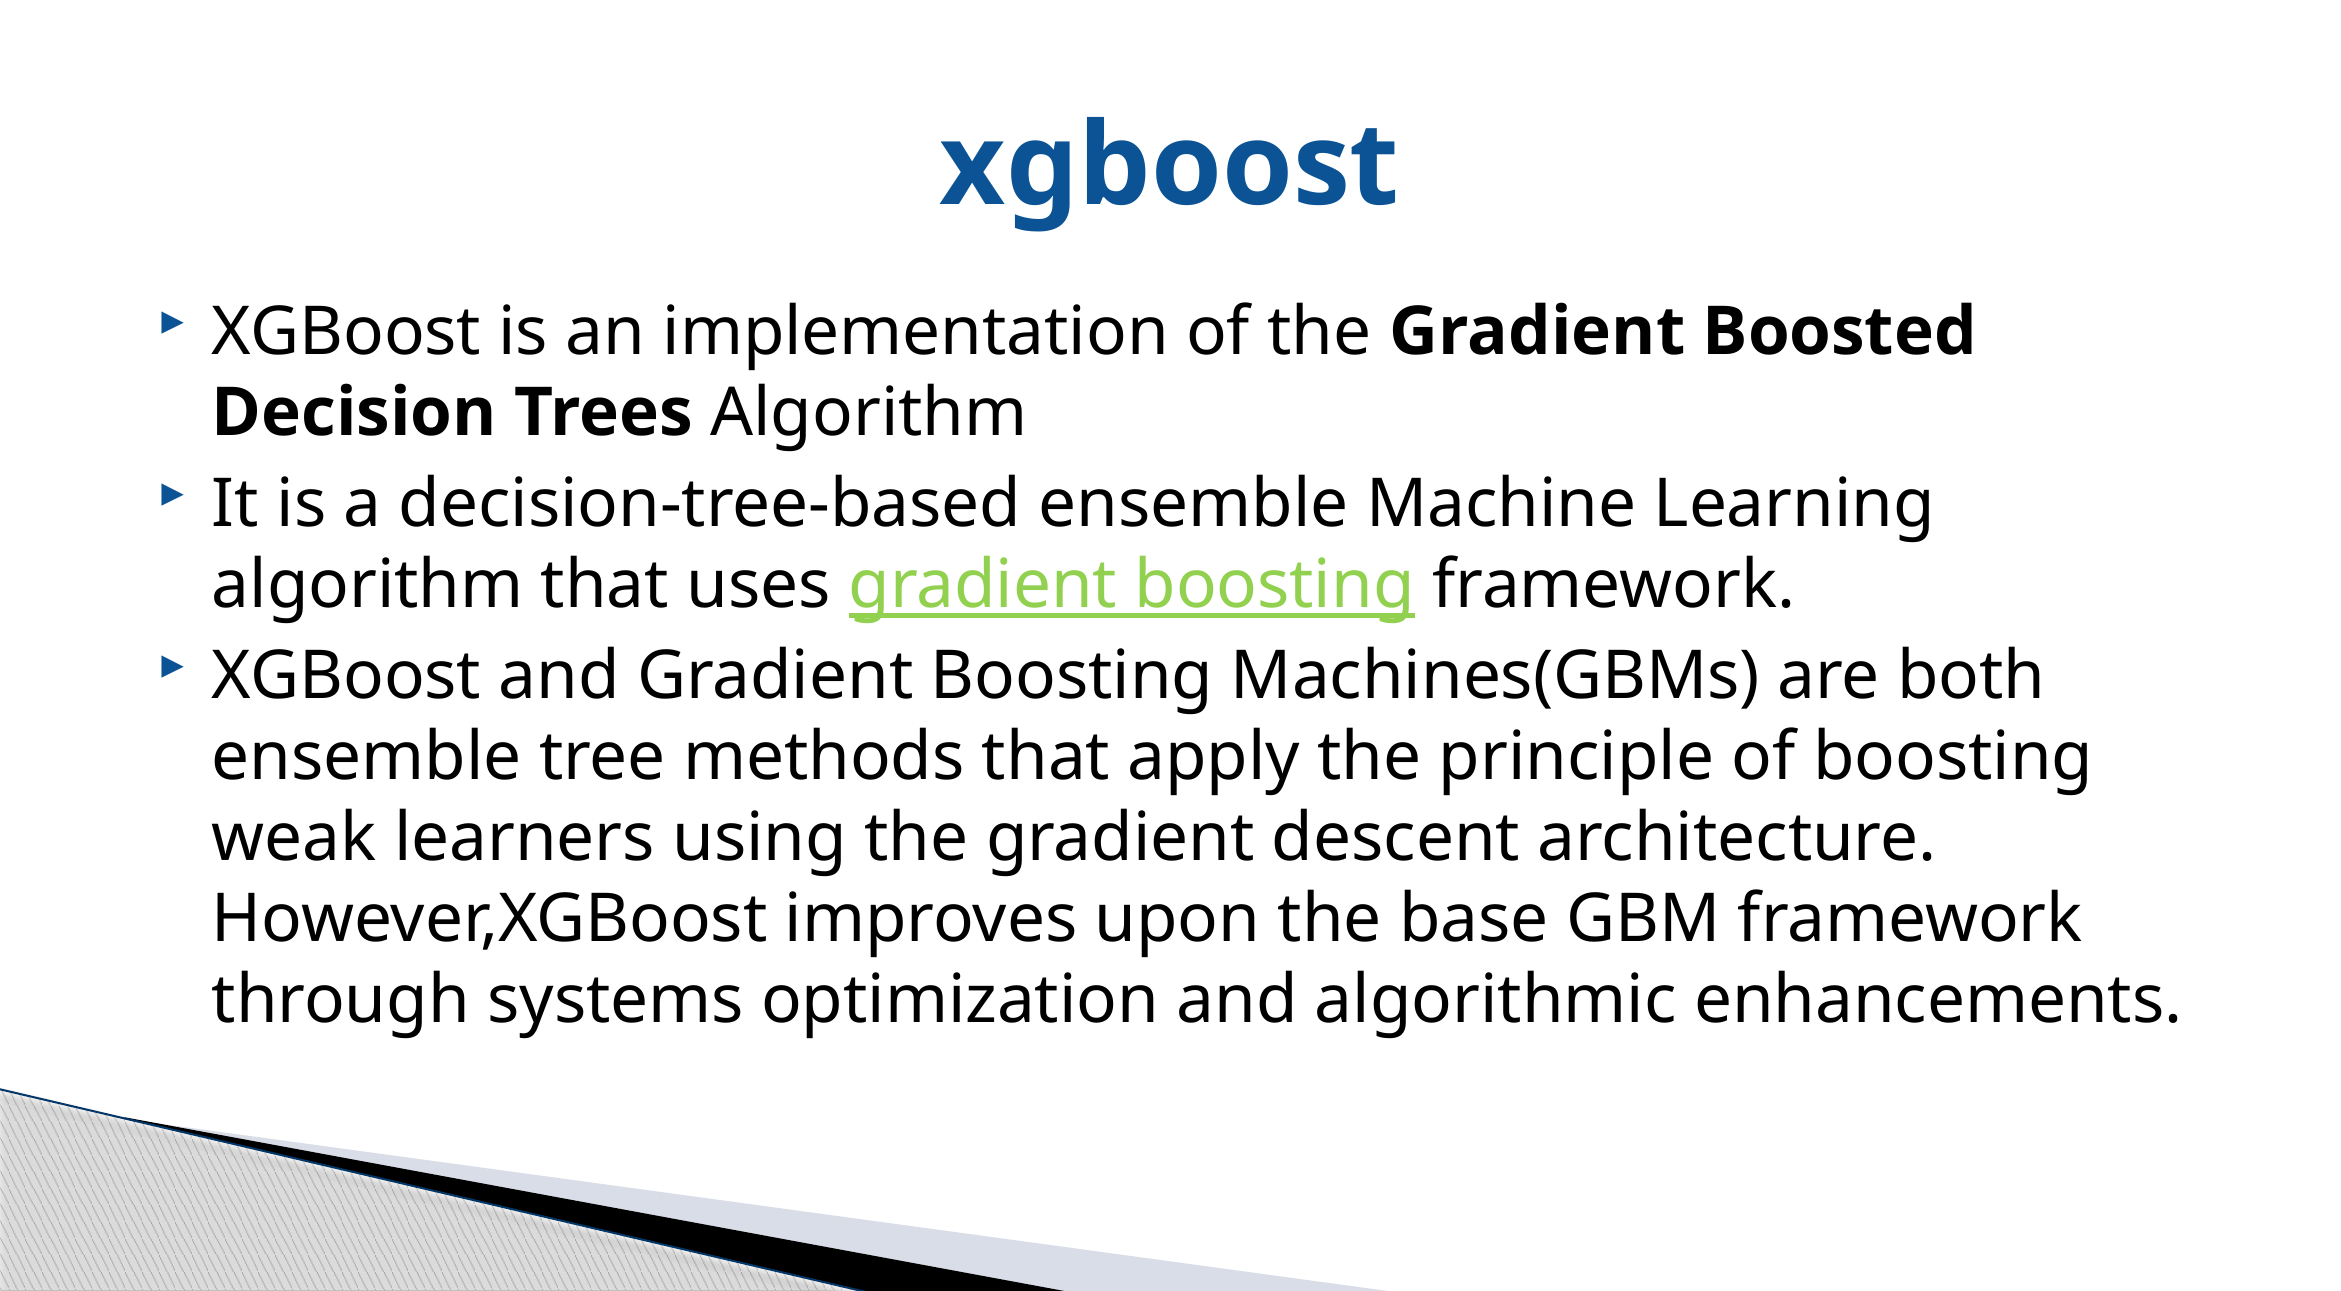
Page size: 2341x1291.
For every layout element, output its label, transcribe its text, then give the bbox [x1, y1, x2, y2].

title xgboost [116, 51, 2224, 267]
list XGBoost is an implementation of the Gradient Boosted Decision Trees Algorithm It is a decision-tree-based ensemble Machine Learning algorithm that uses gradient boosting framework. XGBoost and Gradient Boosting Machines(GBMs) are both ensemble tree methods that apply the principle of boosting weak learners using the gradient descent architecture. However,XGBoost improves upon the base GBM framework through systems optimization and algorithmic enhancements. [116, 278, 2224, 1131]
